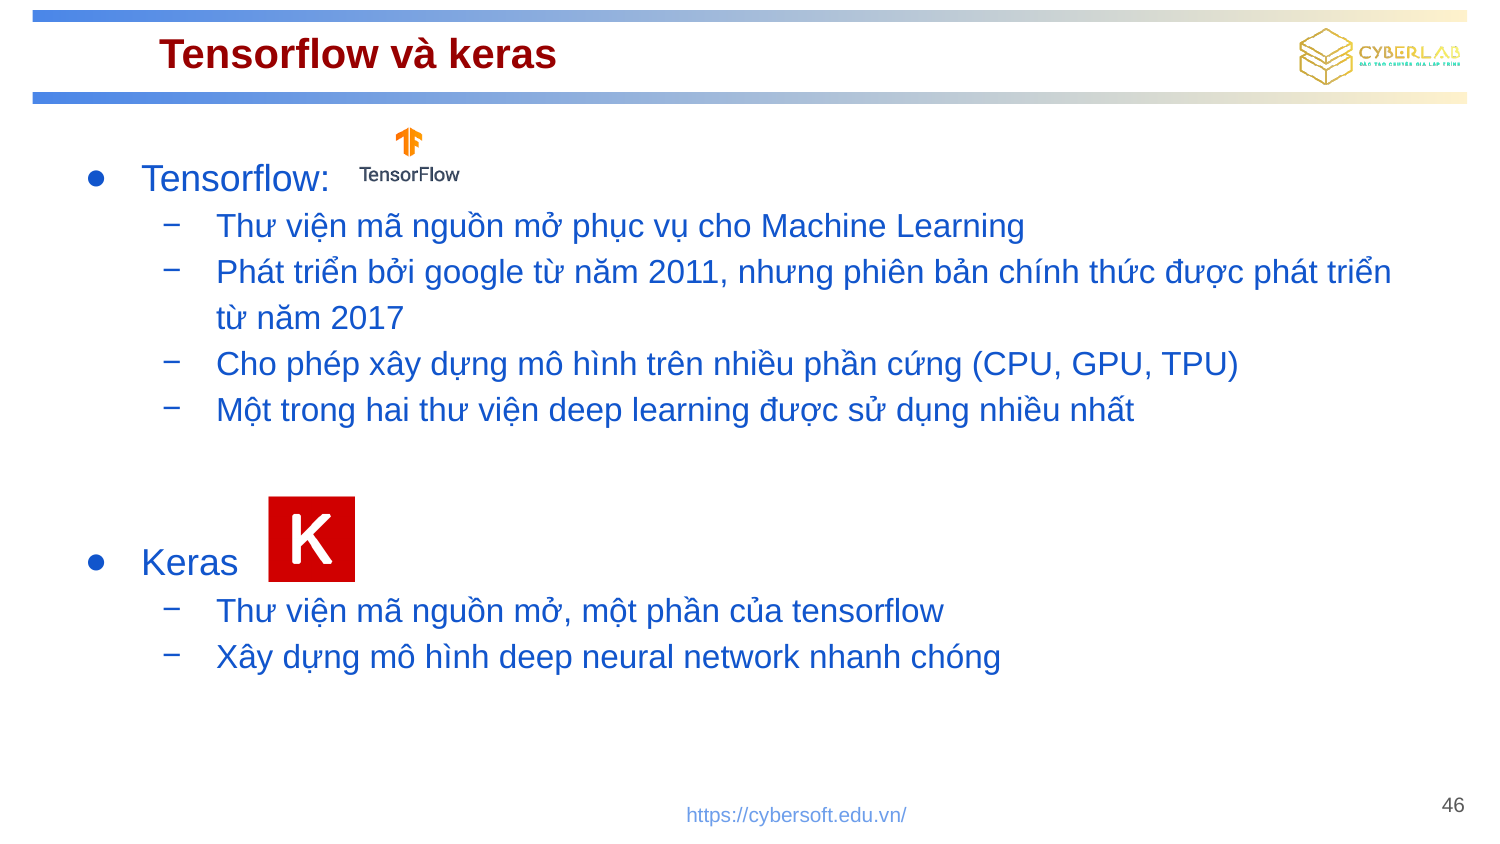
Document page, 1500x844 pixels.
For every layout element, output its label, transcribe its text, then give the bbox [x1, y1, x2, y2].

picture [267, 495, 356, 584]
slide_number 46 [1389, 782, 1480, 830]
list Tensorflow: Thư viện mã nguồn mở phục vụ cho Machine Learning Phát triển bởi google từ năm 2011, nhưng phiên bản chính thức được phát triển từ năm 2017 Cho phép xây dựng mô hình trên nhiều phần cứng (CPU, GPU, TPU) Một trong hai thư viện deep learning được sử dụng nhiều nhất Keras Thư viện mã nguồn mở, một phần của tensorflow Xây dựng mô hình deep neural network nhanh chóng [51, 131, 1449, 783]
picture [1449, 28, 1468, 85]
picture [344, 112, 474, 196]
title Tensorflow và keras [144, 12, 1449, 93]
